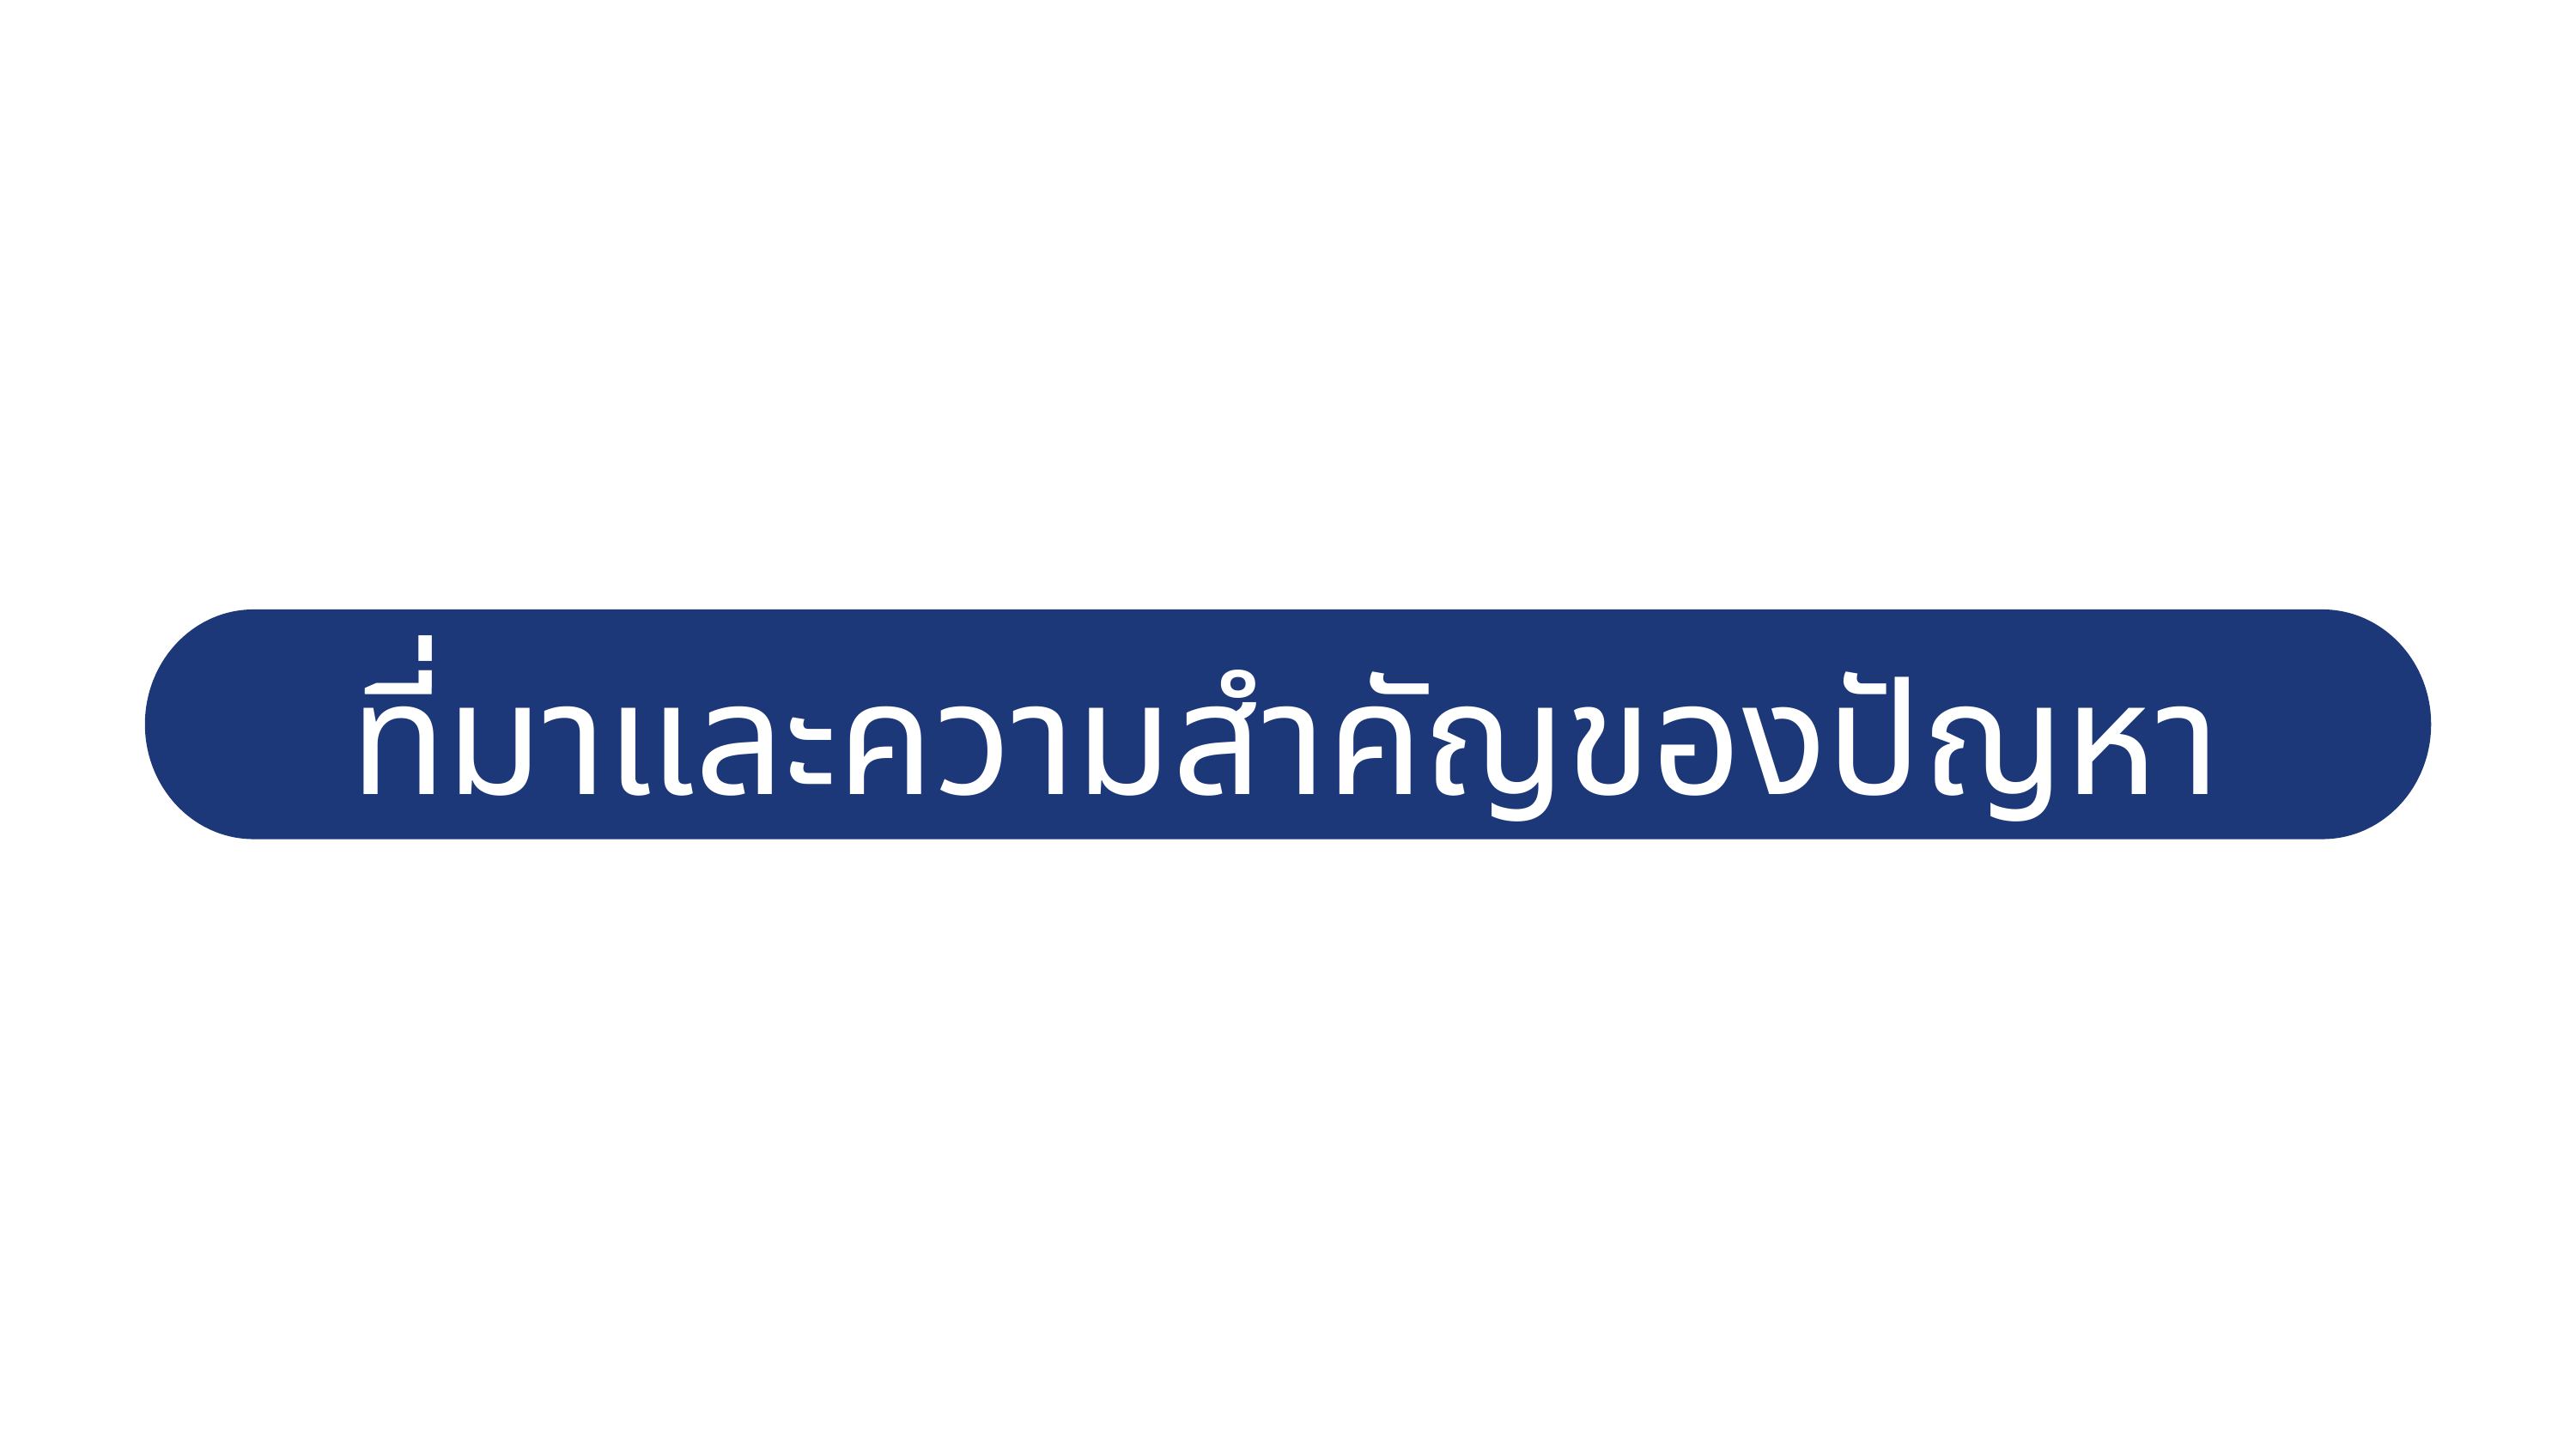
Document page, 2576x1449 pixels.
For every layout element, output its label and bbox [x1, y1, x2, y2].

text_box [144, 609, 2432, 840]
